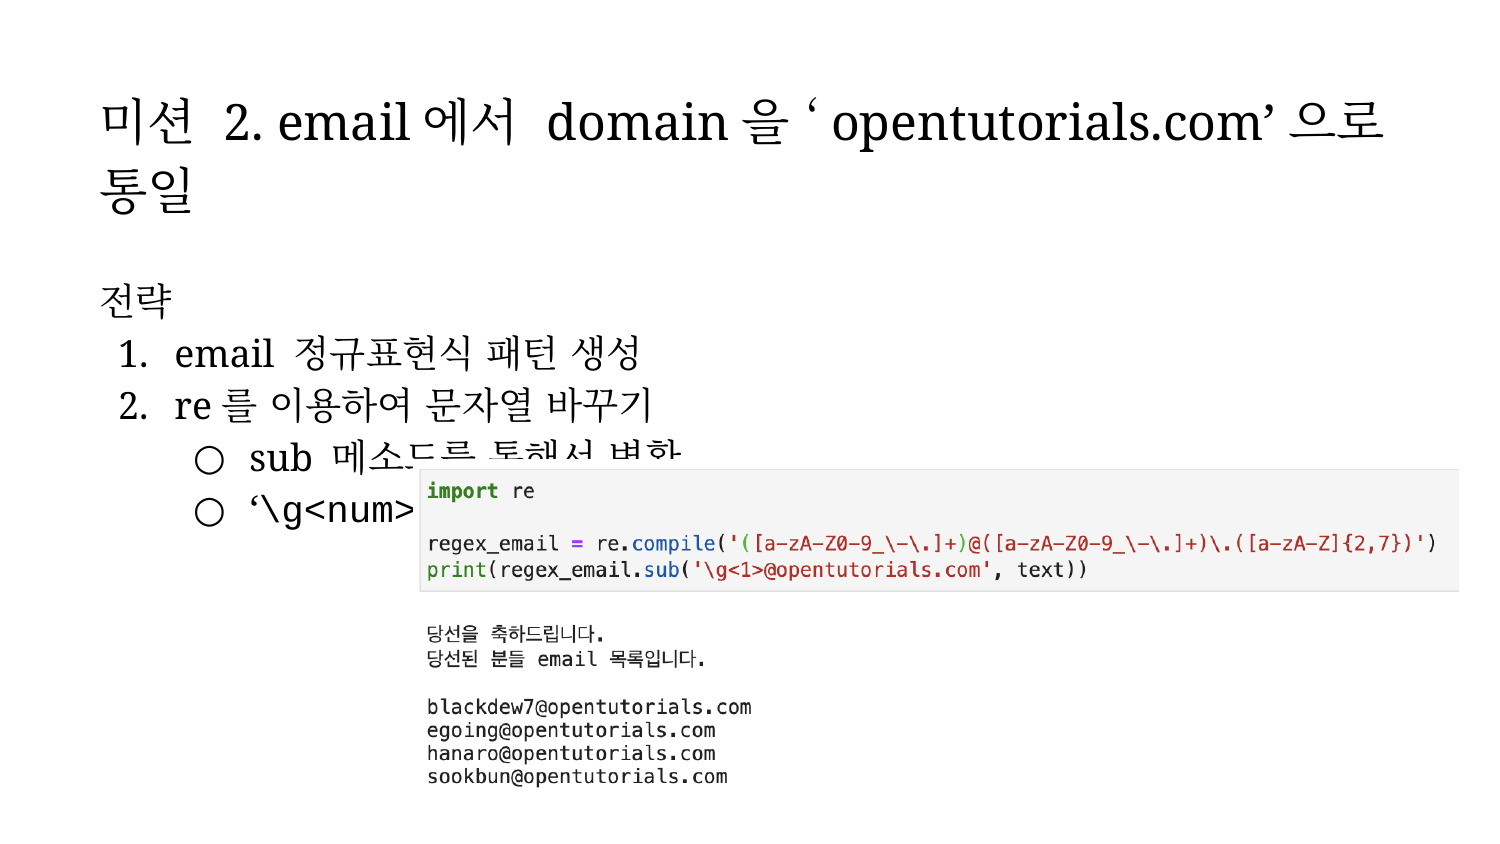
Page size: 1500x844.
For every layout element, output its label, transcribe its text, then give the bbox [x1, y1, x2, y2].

title 미션 2. email에서 domain을 ‘opentutorials.com’으로 통일 전략 email 정규표현식 패턴 생성 re를 이용하여 문자열 바꾸기 sub 메소드를 통해서 변환 ‘\g<num>’ 사용법 이해 [84, 66, 1500, 478]
picture [412, 459, 1459, 803]
